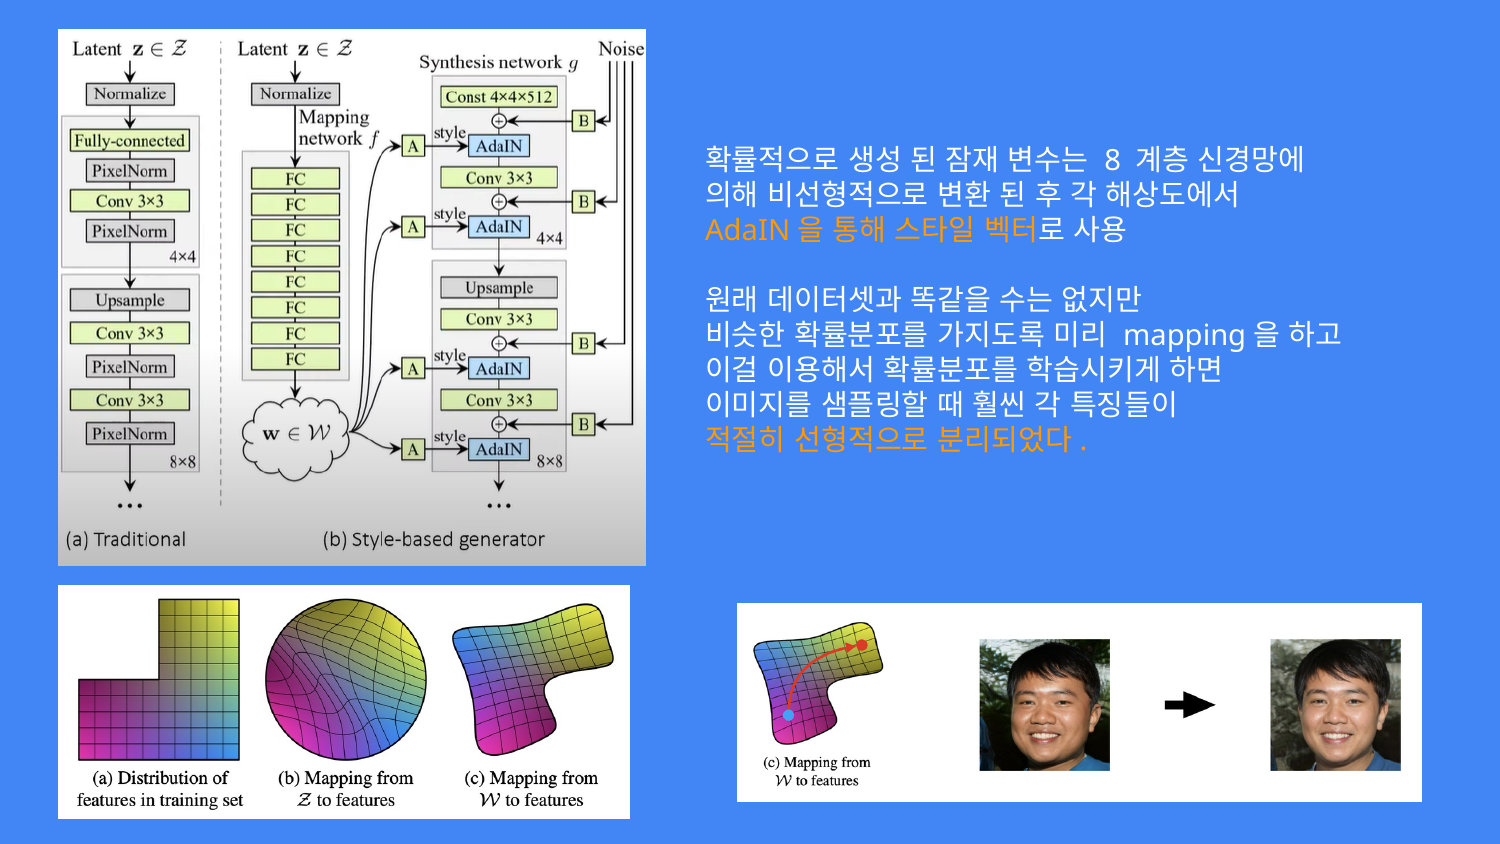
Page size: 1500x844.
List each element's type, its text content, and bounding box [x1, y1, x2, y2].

picture [57, 29, 646, 566]
text_box 확률적으로 생성 된 잠재 변수는 8 계층 신경망에 의해 비선형적으로 변환 된 후 각 해상도에서 AdaIN을 통해 스타일 벡터로 사용 원래 데이터셋과 똑같을 수는 없지만 비슷한 확률분포를 가지도록 미리 mapping을 하고 이걸 이용해서 확률분포를 학습시키게 하면 이미지를 샘플링할 때 훨씬 각 특징들이 적절히 선형적으로 분리되었다. [690, 126, 1440, 506]
picture [57, 584, 631, 820]
picture [737, 602, 1422, 802]
